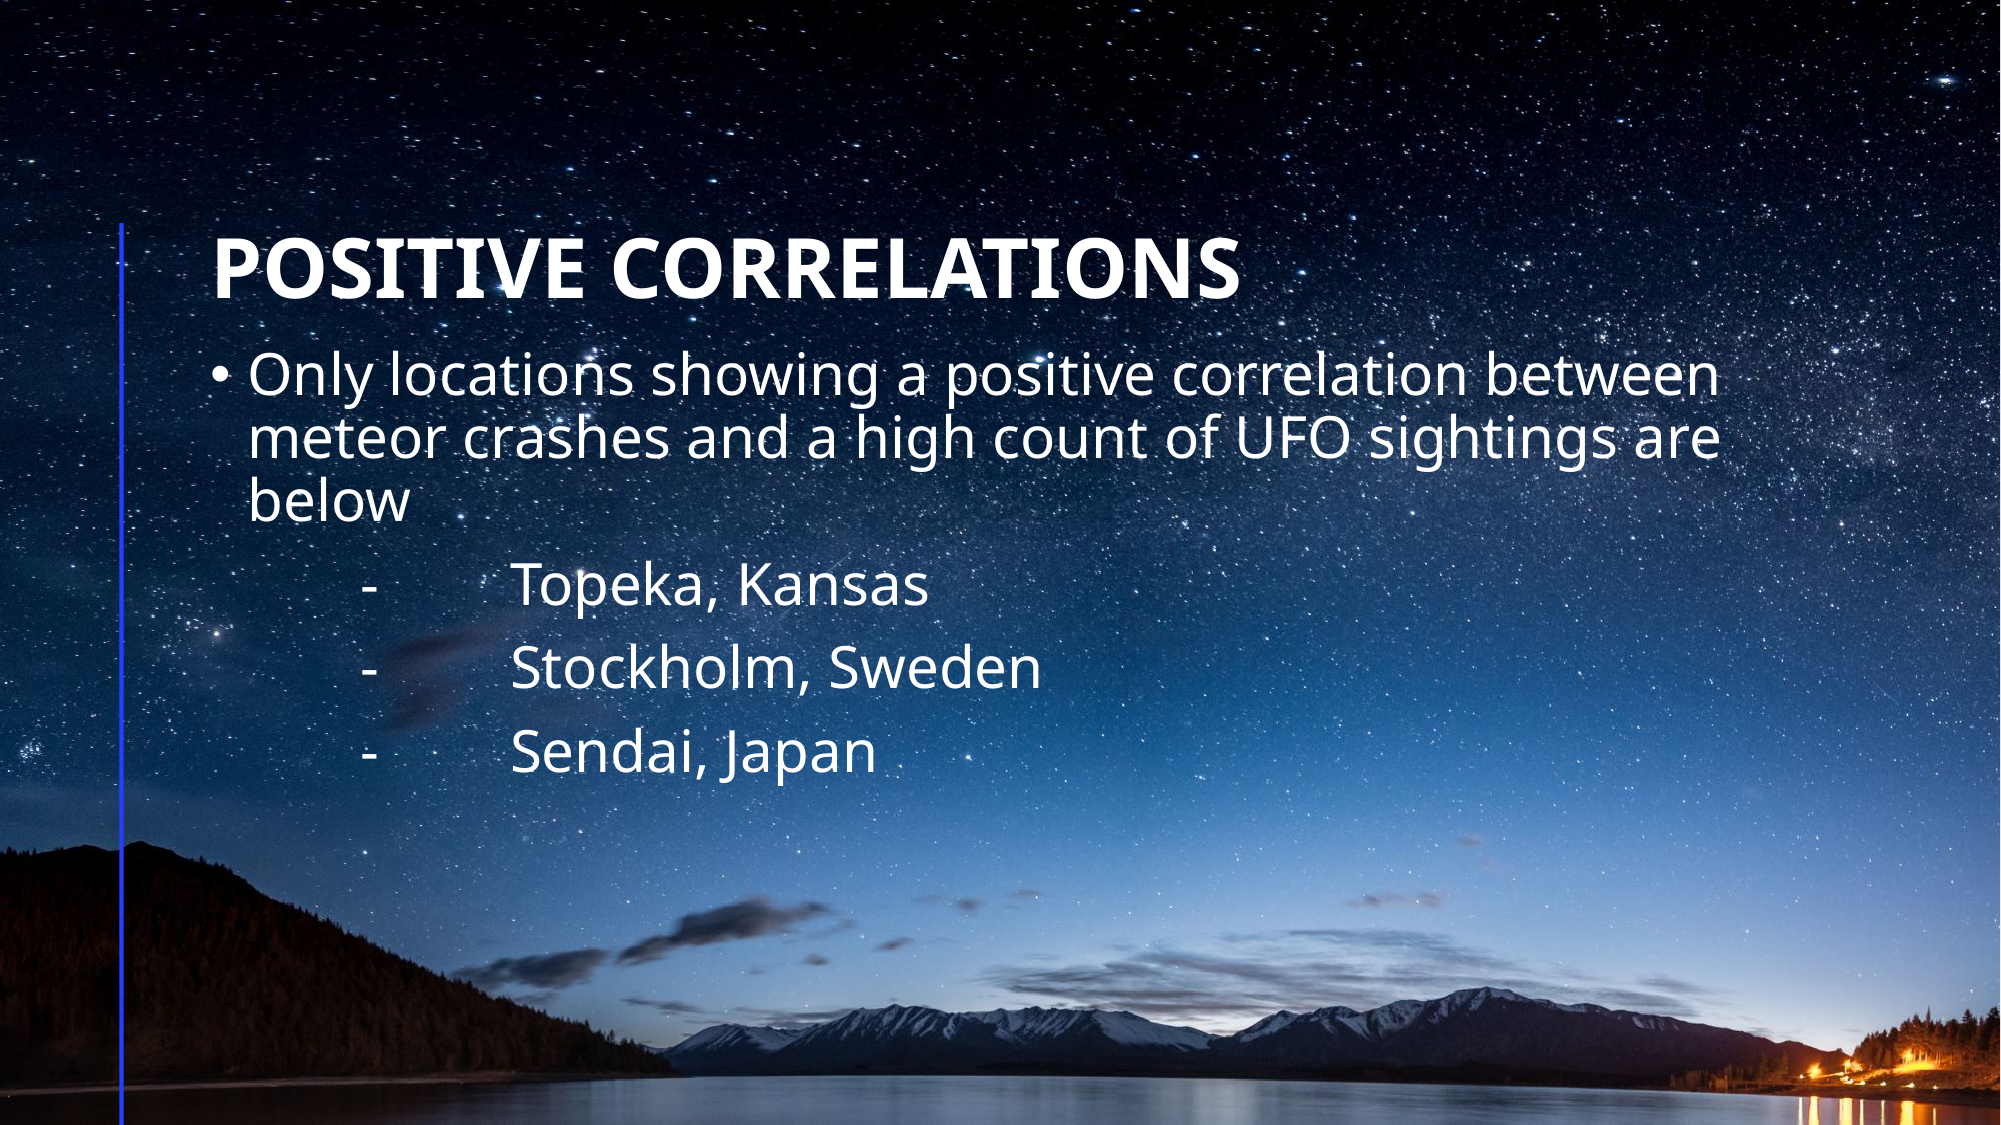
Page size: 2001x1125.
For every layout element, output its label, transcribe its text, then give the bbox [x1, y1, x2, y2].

title Positive Correlations [210, 104, 1865, 315]
picture [0, 0, 2001, 1125]
list Only locations showing a positive correlation between meteor crashes and a high count of UFO sightings are below - Topeka, Kansas - Stockholm, Sweden - Sendai, Japan [210, 345, 1865, 1020]
